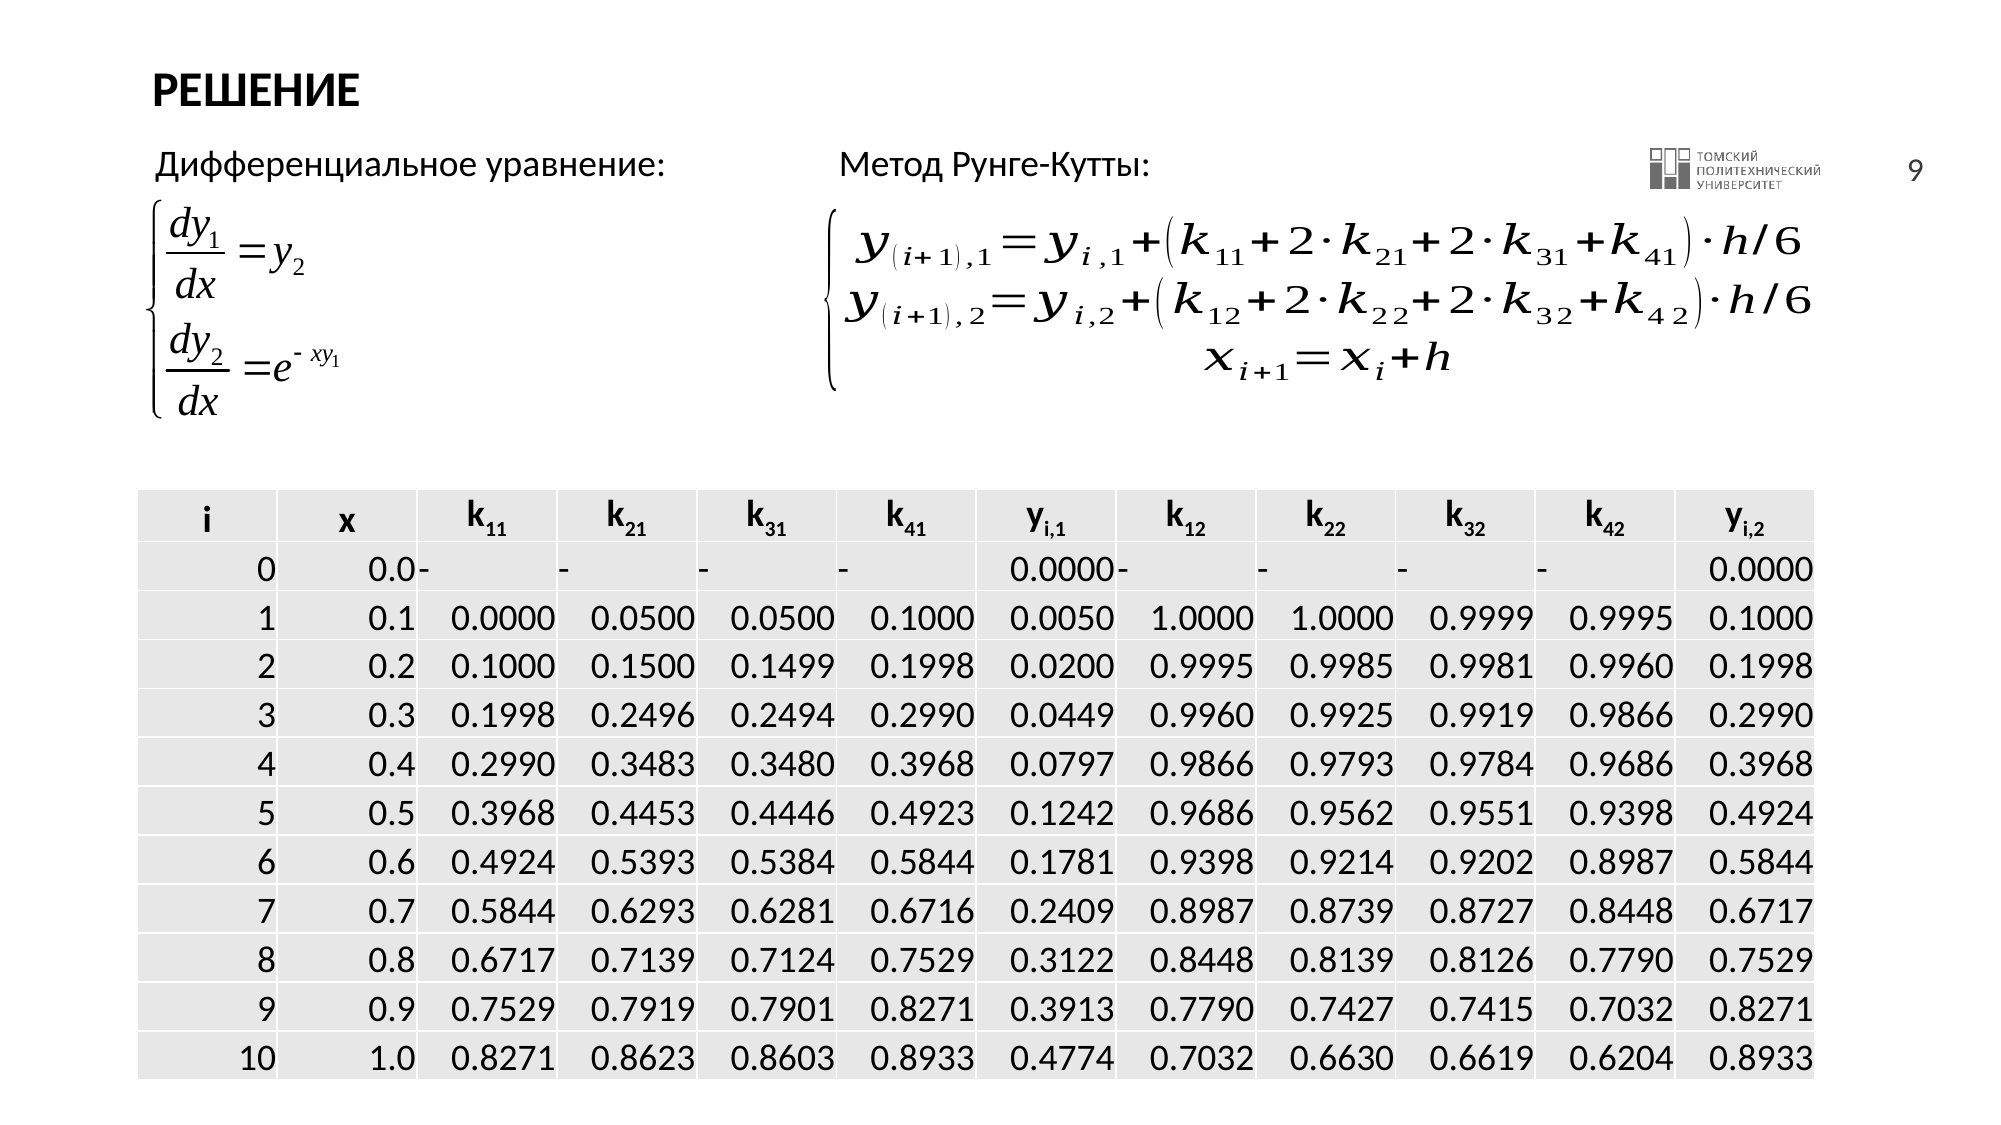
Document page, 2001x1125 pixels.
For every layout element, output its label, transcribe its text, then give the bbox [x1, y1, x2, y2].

table_cell 1 [138, 591, 276, 639]
table_cell 0.6 [278, 836, 416, 883]
table_cell 0.9 [278, 983, 416, 1030]
table_cell 0.0000 [418, 591, 556, 639]
table_cell 0.1000 [837, 591, 975, 639]
table_cell 0.0500 [558, 591, 696, 639]
table_cell 0.1998 [837, 640, 975, 688]
table_cell 0.8987 [1536, 836, 1674, 883]
table_cell 0.7529 [1676, 934, 1814, 981]
table_cell 0.8126 [1396, 934, 1534, 981]
table_cell 0.2496 [558, 689, 696, 736]
table_cell 0.5384 [698, 836, 836, 883]
table_cell 0.9398 [1536, 787, 1674, 834]
table_cell 0.2494 [698, 689, 836, 736]
table_cell 0.6717 [418, 934, 556, 981]
table_cell 0.8271 [837, 983, 975, 1030]
table_cell 0.8933 [837, 1032, 975, 1079]
table_cell 0.9866 [1536, 689, 1674, 736]
table_cell 0.6630 [1257, 1032, 1395, 1079]
table_cell 0.9398 [1117, 836, 1255, 883]
table_cell 0.8739 [1257, 885, 1395, 932]
table_cell 0.7901 [698, 983, 836, 1030]
table_header k42 [1536, 490, 1674, 541]
table_cell 0.7 [278, 885, 416, 932]
table_cell 0.7124 [698, 934, 836, 981]
table_cell 6 [138, 836, 276, 883]
table_cell - [1117, 542, 1255, 590]
table_cell - [558, 542, 696, 590]
table_cell 0.7415 [1396, 983, 1534, 1030]
table_cell 0.2409 [977, 885, 1115, 932]
table_cell 0.0000 [1676, 542, 1814, 590]
table_cell 0.7427 [1257, 983, 1395, 1030]
table_cell 0.8 [278, 934, 416, 981]
table_cell 0.0797 [977, 738, 1115, 785]
table_cell 0.7139 [558, 934, 696, 981]
table_header k12 [1117, 490, 1255, 541]
table_cell 3 [138, 689, 276, 736]
table_cell 0.6717 [1676, 885, 1814, 932]
table_cell 0.9919 [1396, 689, 1534, 736]
table_cell 0.8271 [1676, 983, 1814, 1030]
table_cell 0.7032 [1117, 1032, 1255, 1079]
table_cell 0.9551 [1396, 787, 1534, 834]
table_cell 0.8271 [418, 1032, 556, 1079]
table_cell 0.8448 [1117, 934, 1255, 981]
table_cell 0.8448 [1536, 885, 1674, 932]
table_cell 0.1500 [558, 640, 696, 688]
table_header k31 [698, 490, 836, 541]
table_cell 0.1000 [1676, 591, 1814, 639]
table_cell 0.2990 [418, 738, 556, 785]
table_cell 0.3968 [837, 738, 975, 785]
table_cell 0.0000 [977, 542, 1115, 590]
table_cell 0.6293 [558, 885, 696, 932]
table_cell 0.3 [278, 689, 416, 736]
text_box Дифференциальное уравнение: [140, 131, 682, 192]
table_cell 0.0449 [977, 689, 1115, 736]
table_cell 1.0000 [1117, 591, 1255, 639]
table_cell 0.7790 [1536, 934, 1674, 981]
table_header k32 [1396, 490, 1534, 541]
table_cell 0.9960 [1117, 689, 1255, 736]
table_cell 2 [138, 640, 276, 688]
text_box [137, 192, 353, 427]
table_cell 1.0 [278, 1032, 416, 1079]
table_cell 0.8727 [1396, 885, 1534, 932]
table_cell - [1396, 542, 1534, 590]
table_cell 0.5393 [558, 836, 696, 883]
table_cell 0.0050 [977, 591, 1115, 639]
table_cell 0.9784 [1396, 738, 1534, 785]
table_cell 0.4446 [698, 787, 836, 834]
table_cell 0.7529 [837, 934, 975, 981]
table_cell 0.3483 [558, 738, 696, 785]
title РЕШЕНИЕ [137, 24, 1755, 156]
table_cell 0.2990 [837, 689, 975, 736]
table_cell 0.9925 [1257, 689, 1395, 736]
table_cell 0.1242 [977, 787, 1115, 834]
table_cell 0.0200 [977, 640, 1115, 688]
table_cell 0.9995 [1536, 591, 1674, 639]
table_header k21 [558, 490, 696, 541]
table_cell 0.9562 [1257, 787, 1395, 834]
table_cell 0.9686 [1536, 738, 1674, 785]
table_cell - [698, 542, 836, 590]
table_cell 0.4924 [418, 836, 556, 883]
table_cell 0.7919 [558, 983, 696, 1030]
table_cell 0.4453 [558, 787, 696, 834]
table_cell - [418, 542, 556, 590]
table_cell 0.7790 [1117, 983, 1255, 1030]
table_cell 0.9995 [1117, 640, 1255, 688]
table_cell 0.3122 [977, 934, 1115, 981]
table_cell 0.4923 [837, 787, 975, 834]
table_cell 0.4774 [977, 1032, 1115, 1079]
table_header k22 [1257, 490, 1395, 541]
table_cell 0.6281 [698, 885, 836, 932]
table_cell 0.3913 [977, 983, 1115, 1030]
table_cell 0.7032 [1536, 983, 1674, 1030]
table_header k11 [418, 490, 556, 541]
table_cell 0.8933 [1676, 1032, 1814, 1079]
table_cell 0.1998 [1676, 640, 1814, 688]
table_cell 0.9214 [1257, 836, 1395, 883]
table_cell 0.9960 [1536, 640, 1674, 688]
table_cell 0.1 [278, 591, 416, 639]
table_cell 0.9985 [1257, 640, 1395, 688]
table_cell - [1536, 542, 1674, 590]
table_cell 0.5844 [418, 885, 556, 932]
text_box Метод Рунге-Кутты: [824, 131, 1167, 192]
table_cell 0.8623 [558, 1032, 696, 1079]
table_cell 0.1499 [698, 640, 836, 688]
table_cell 0.0 [278, 542, 416, 590]
table_cell 0.1998 [418, 689, 556, 736]
picture [1650, 148, 1820, 189]
table_cell 0.9981 [1396, 640, 1534, 688]
table_cell 0.8987 [1117, 885, 1255, 932]
table_header yi,2 [1676, 490, 1814, 541]
table_cell 10 [138, 1032, 276, 1079]
table_cell 4 [138, 738, 276, 785]
table_cell 0.8139 [1257, 934, 1395, 981]
table_cell 1.0000 [1257, 591, 1395, 639]
table_header yi,1 [977, 490, 1115, 541]
table_cell 8 [138, 934, 276, 981]
table_cell 0.6204 [1536, 1032, 1674, 1079]
table_cell 0.6716 [837, 885, 975, 932]
table_cell 0.9999 [1396, 591, 1534, 639]
table_cell 0.5844 [1676, 836, 1814, 883]
table_cell 0.1000 [418, 640, 556, 688]
table_cell 0.5 [278, 787, 416, 834]
table_header x [278, 490, 416, 541]
table_cell 0.7529 [418, 983, 556, 1030]
table_cell 0.9866 [1117, 738, 1255, 785]
table_cell 0.9686 [1117, 787, 1255, 834]
table_cell 0.3480 [698, 738, 836, 785]
table_cell 0 [138, 542, 276, 590]
table_cell 9 [138, 983, 276, 1030]
table_cell - [1257, 542, 1395, 590]
table_cell 0.2990 [1676, 689, 1814, 736]
table_cell 0.9793 [1257, 738, 1395, 785]
table_cell - [837, 542, 975, 590]
table_cell 0.4924 [1676, 787, 1814, 834]
table_cell 5 [138, 787, 276, 834]
table_cell 0.5844 [837, 836, 975, 883]
table_cell 0.3968 [1676, 738, 1814, 785]
table_header k41 [837, 490, 975, 541]
table_cell 0.2 [278, 640, 416, 688]
table_cell 0.3968 [418, 787, 556, 834]
table_cell 0.9202 [1396, 836, 1534, 883]
table_cell 0.1781 [977, 836, 1115, 883]
table_cell 0.0500 [698, 591, 836, 639]
table_cell 0.6619 [1396, 1032, 1534, 1079]
table_cell 0.4 [278, 738, 416, 785]
table_cell 0.8603 [698, 1032, 836, 1079]
table_cell 7 [138, 885, 276, 932]
table_header i [138, 490, 276, 541]
